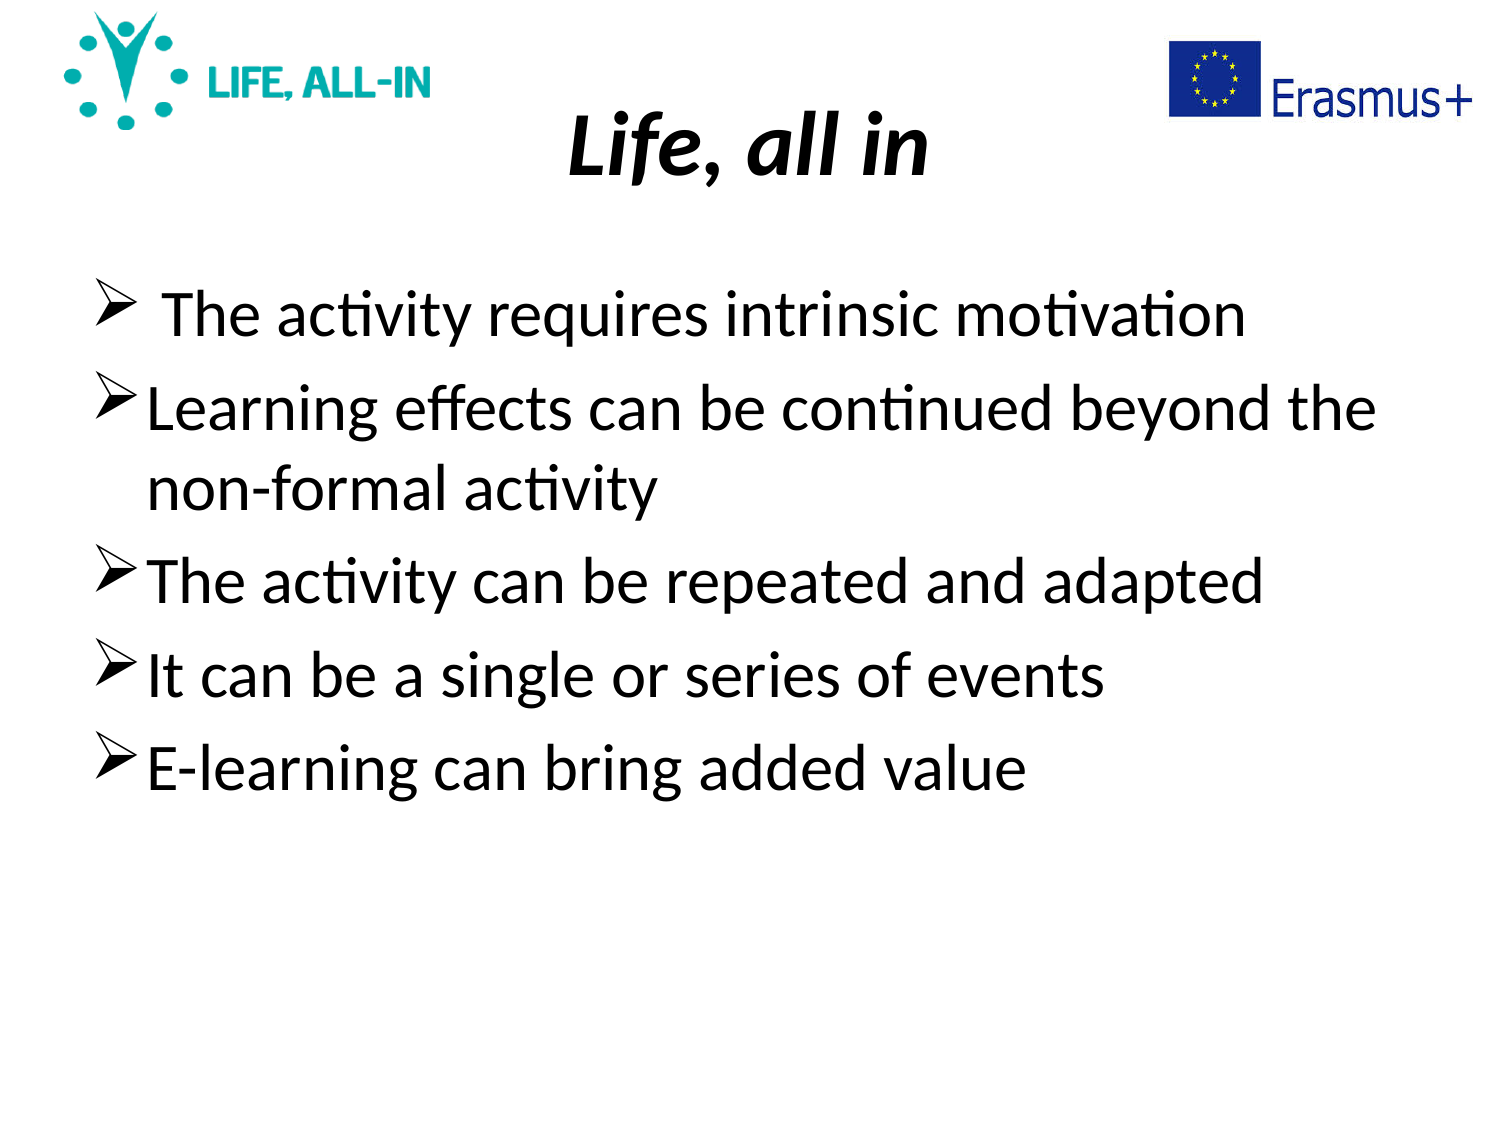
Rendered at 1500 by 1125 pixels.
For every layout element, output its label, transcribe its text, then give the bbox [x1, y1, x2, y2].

list The activity requires intrinsic motivation Learning effects can be continued beyond the non-formal activity The activity can be repeated and adapted It can be a single or series of events E-learning can bring added value [75, 262, 1425, 1005]
picture [1151, 18, 1489, 138]
title Life, all in [75, 45, 1425, 233]
picture [63, 11, 431, 131]
